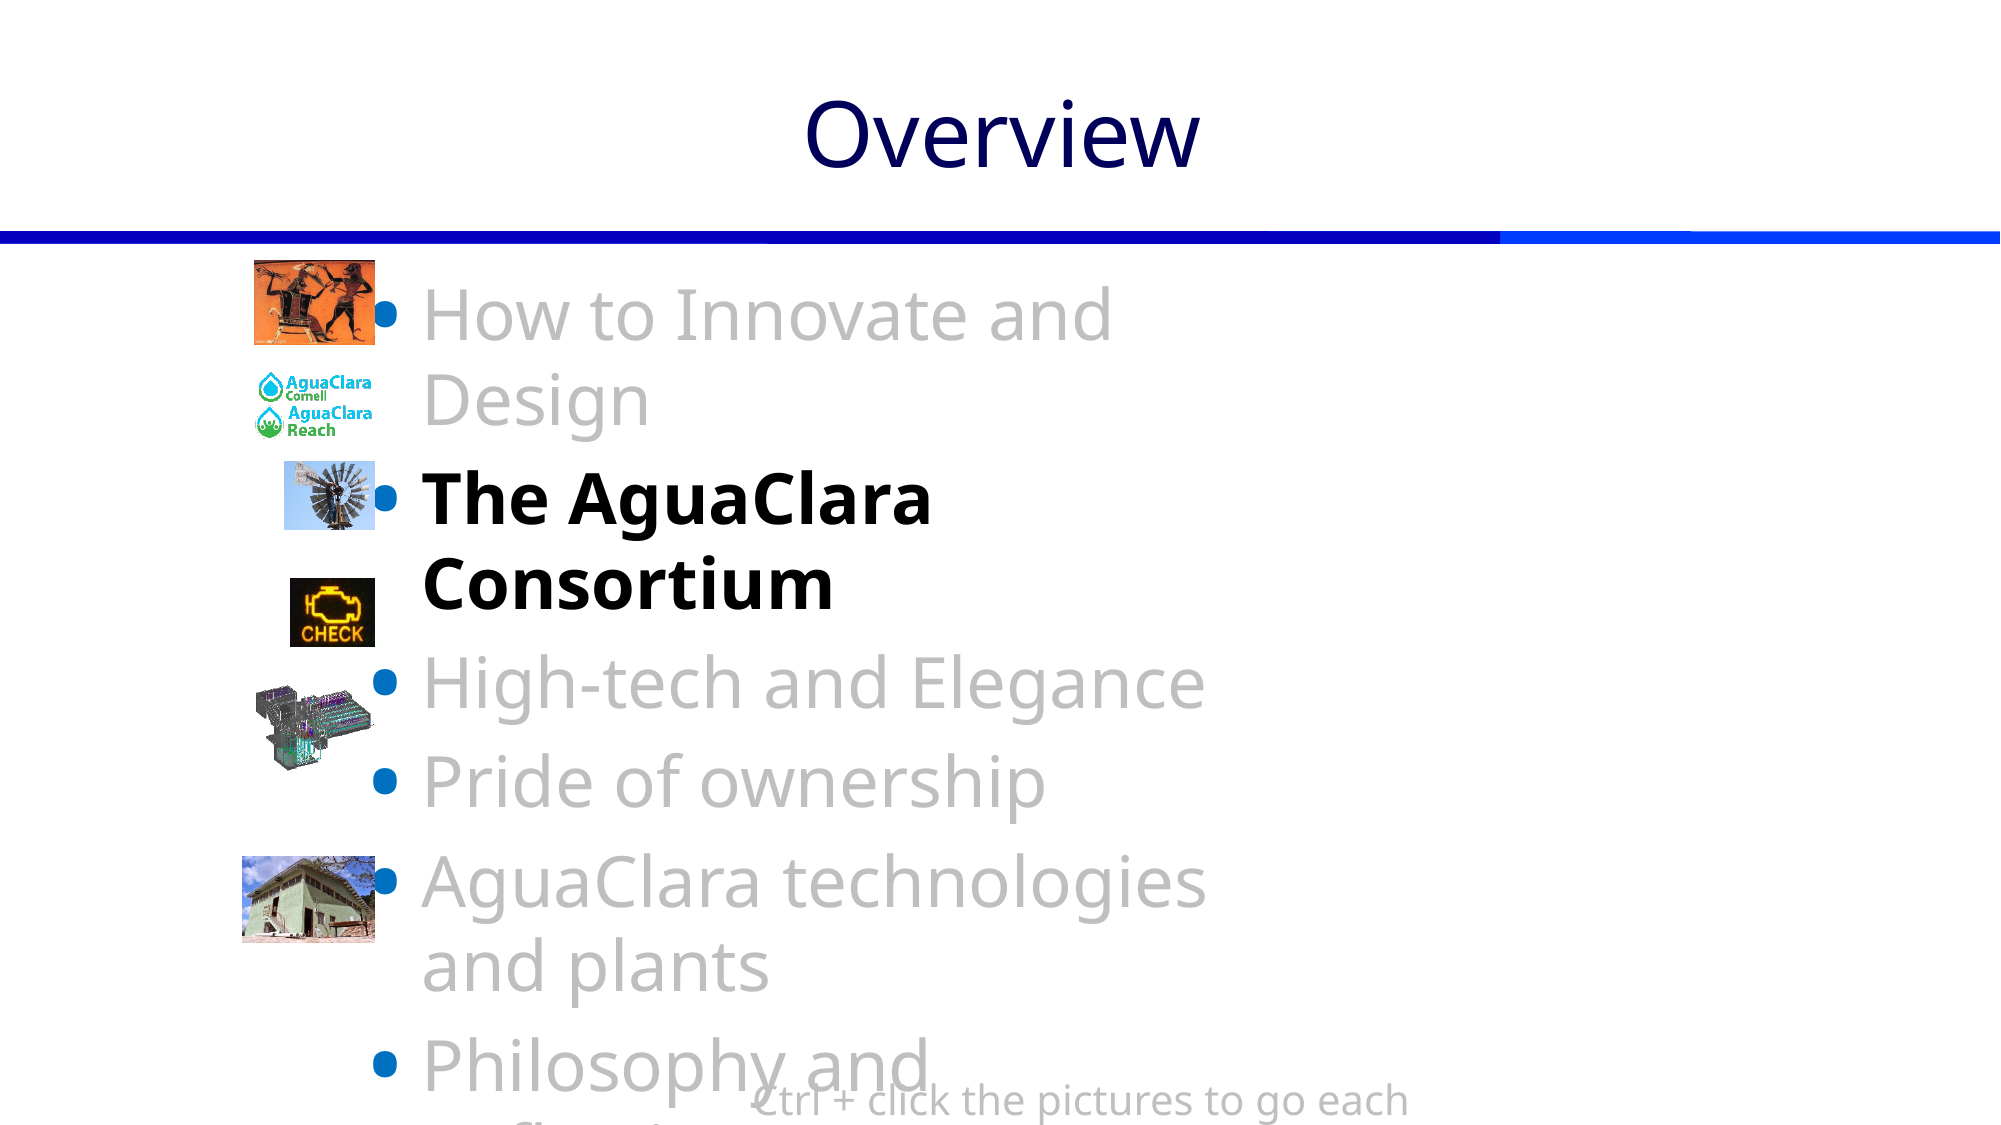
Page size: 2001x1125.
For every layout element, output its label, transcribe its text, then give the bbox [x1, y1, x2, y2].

picture [290, 578, 376, 647]
picture [253, 684, 376, 771]
text_box Ctrl + click the pictures to go each section! [737, 1066, 1512, 1125]
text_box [253, 368, 375, 443]
picture [254, 259, 376, 345]
picture [283, 461, 376, 530]
title Overview [75, 37, 1930, 225]
list How to Innovate and Design The AguaClara Consortium High-tech and Elegance Pride of ownership AguaClara technologies and plants Philosophy and Reflections [349, 262, 1313, 1055]
picture [242, 856, 376, 944]
